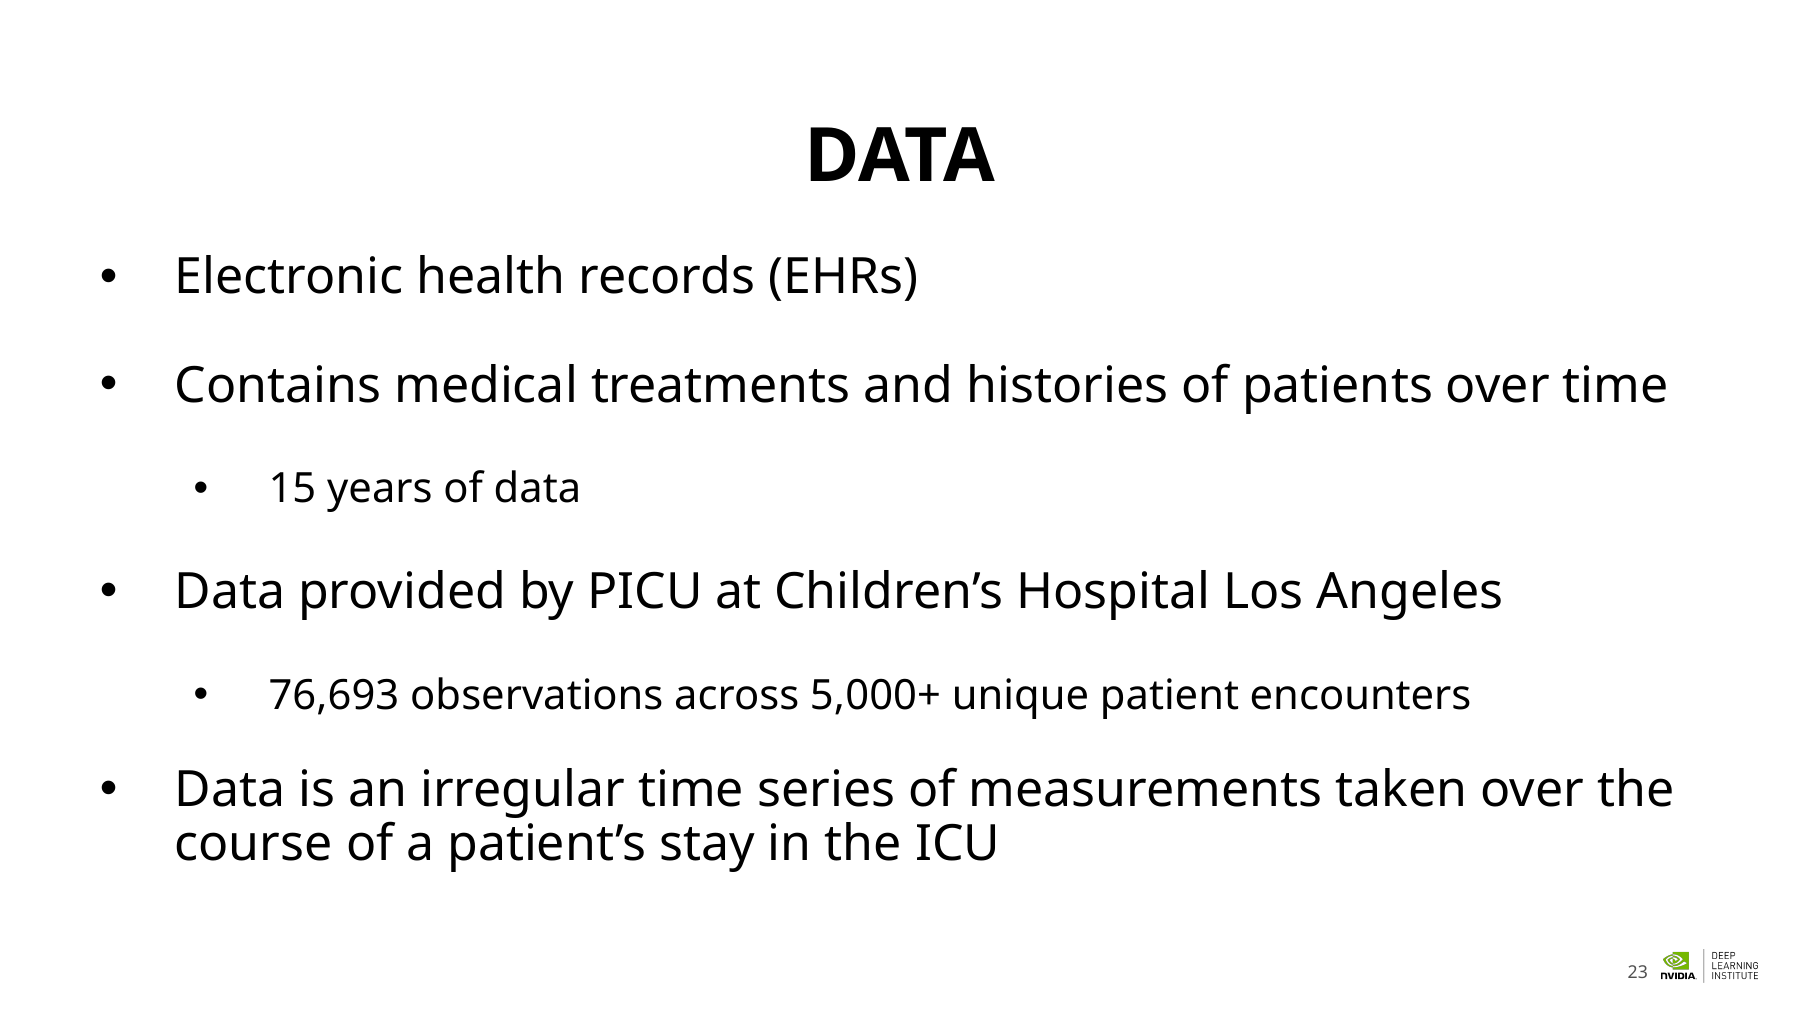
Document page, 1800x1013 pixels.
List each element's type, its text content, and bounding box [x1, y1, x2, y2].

title DATA [81, 108, 1719, 206]
list Electronic health records (EHRs) Contains medical treatments and histories of patients over time 15 years of data Data provided by PICU at Children’s Hospital Los Angeles 76,693 observations across 5,000+ unique patient encounters Data is an irregular time series of measurements taken over the course of a patient’s stay in the ICU [84, 243, 1717, 955]
picture [1661, 949, 1758, 983]
